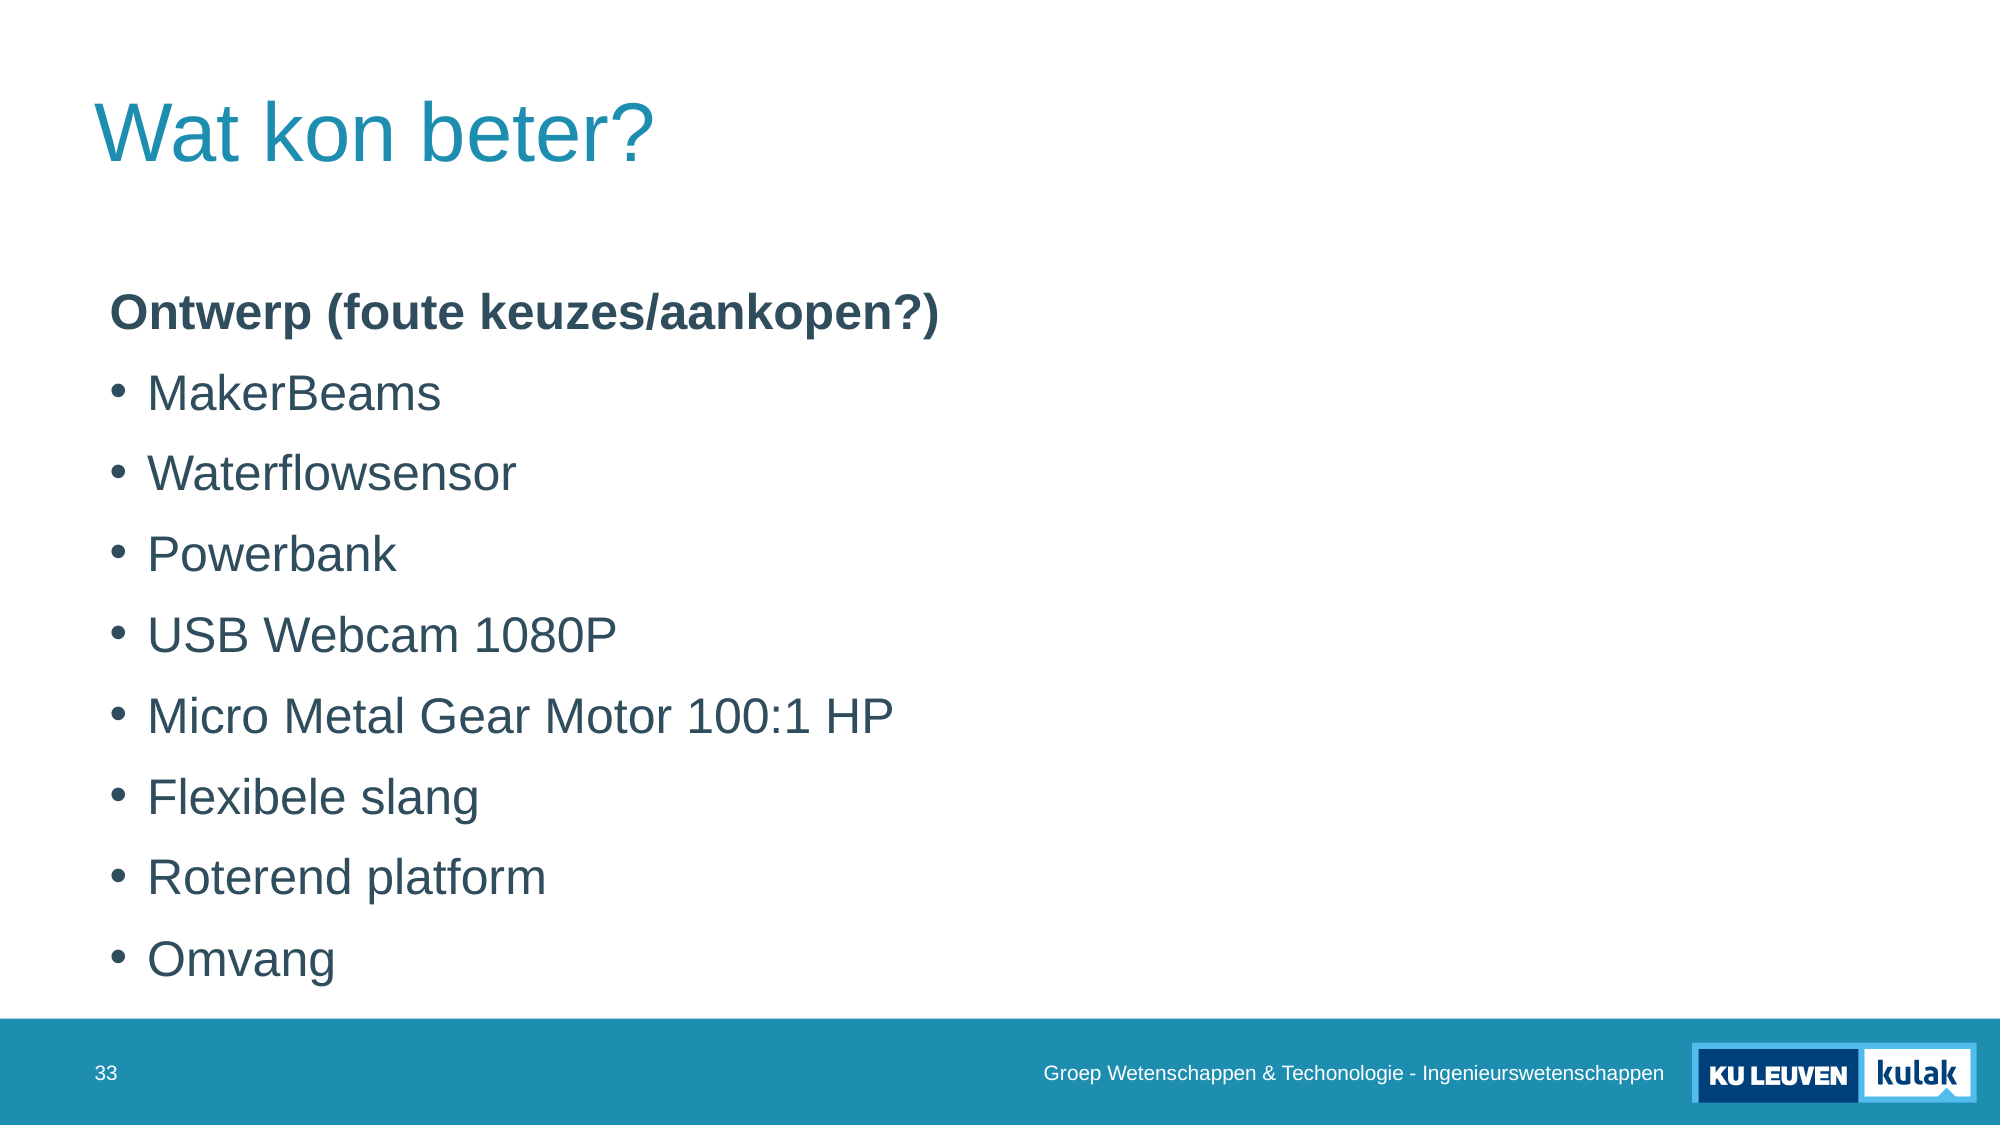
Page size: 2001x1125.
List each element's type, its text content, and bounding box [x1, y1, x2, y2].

list Ontwerp (foute keuzes/aankopen?) MakerBeams Waterflowsensor Powerbank USB Webcam 1080P Micro Metal Gear Motor 100:1 HP Flexibele slang Roterend platform Omvang [94, 271, 1906, 1004]
slide_number 33 [94, 1018, 201, 1125]
picture [1694, 1042, 1977, 1103]
footer Groep Wetenschappen & Techonologie - Ingenieurswetenschappen [944, 1018, 1694, 1125]
title Wat kon beter? [94, 33, 1906, 223]
